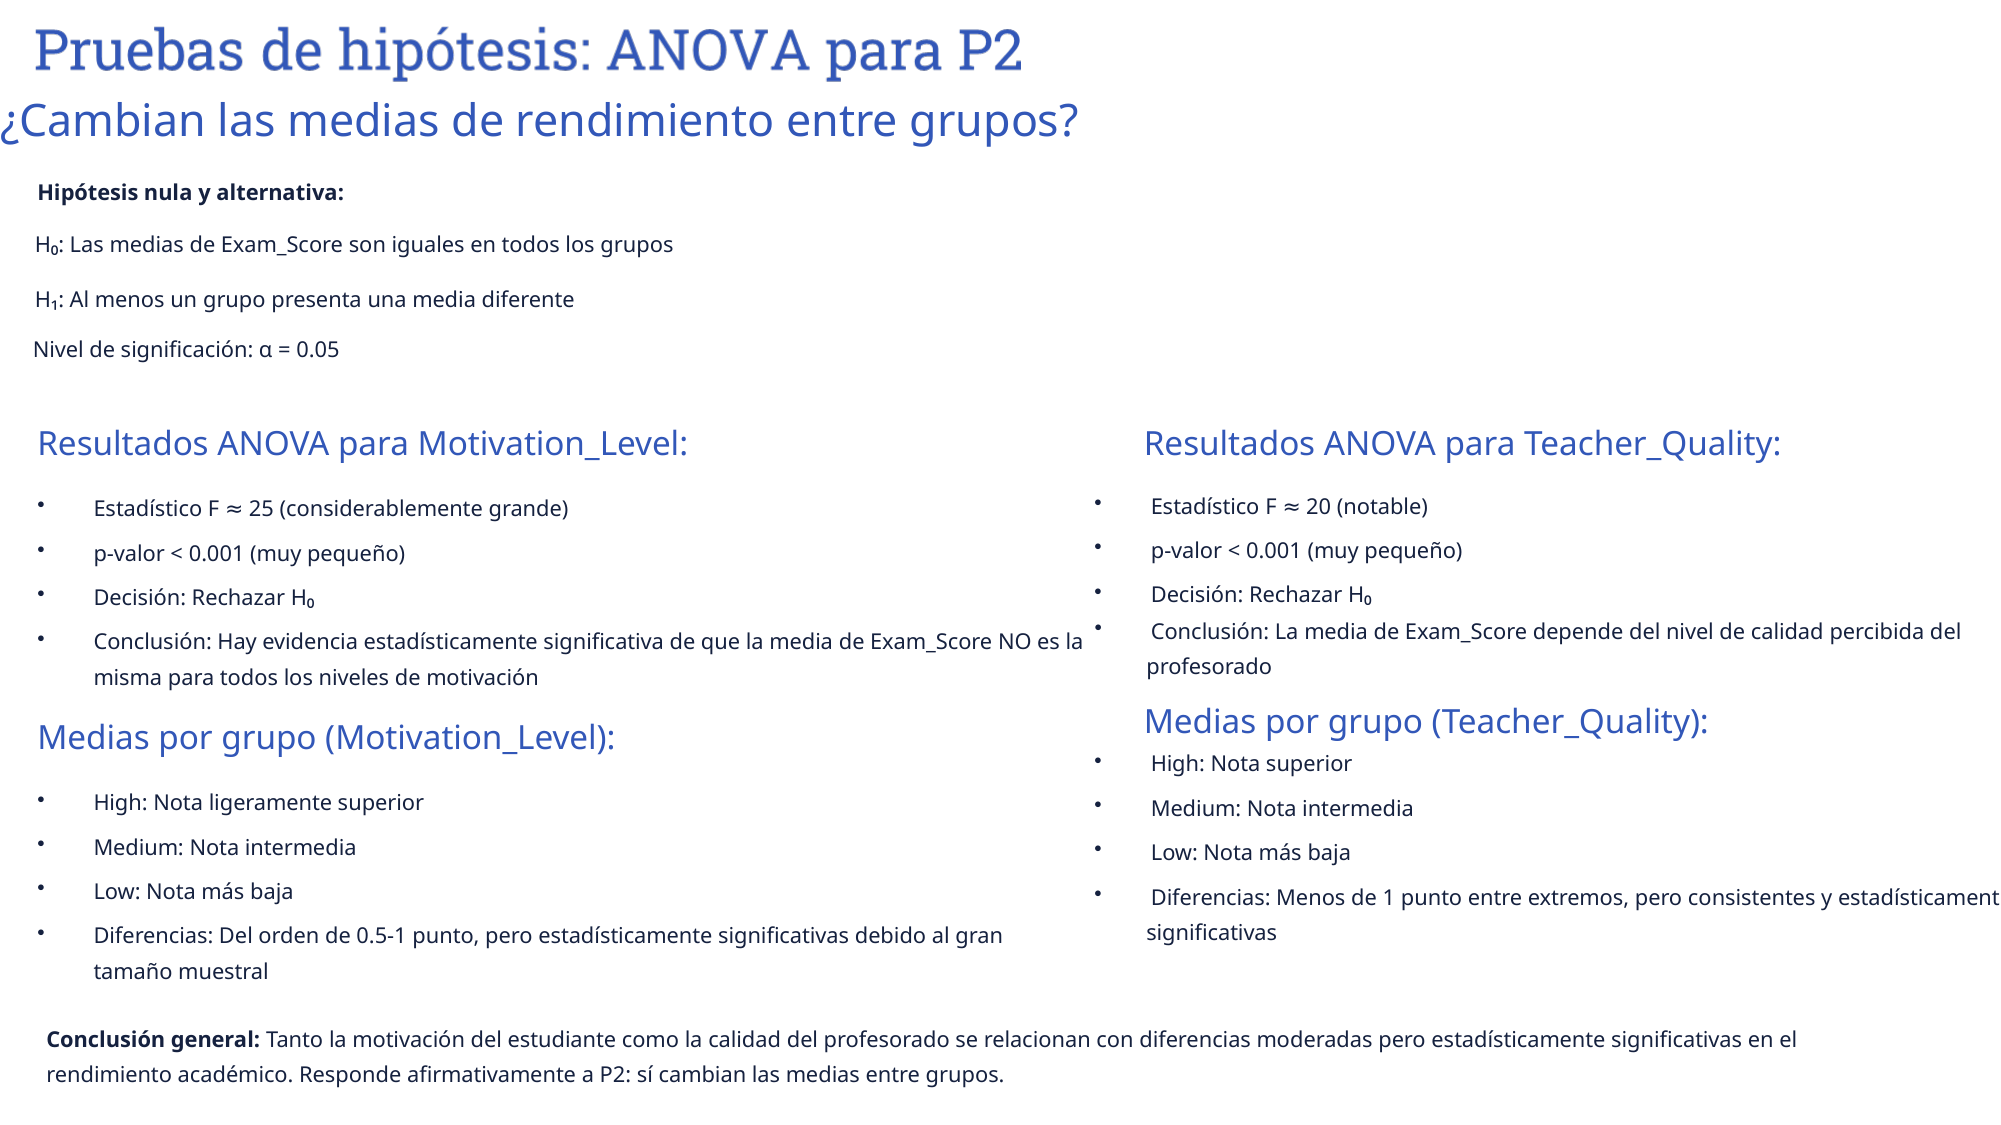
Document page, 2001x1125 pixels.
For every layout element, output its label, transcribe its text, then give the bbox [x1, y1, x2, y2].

text_box Medias por grupo (Motivation_Level): [37, 714, 641, 757]
text_box Decisión: Rechazar H₀ [1094, 571, 2000, 608]
text_box p-valor < 0.001 (muy pequeño) [37, 529, 1088, 567]
text_box Decisión: Rechazar H₀ [37, 574, 1088, 611]
text_box Low: Nota más baja [37, 868, 1088, 905]
text_box High: Nota superior [1094, 740, 2000, 778]
text_box Resultados ANOVA para Motivation_Level: [37, 420, 721, 463]
text_box Medium: Nota intermedia [1094, 785, 2000, 822]
text_box Hipótesis nula y alternativa: [37, 168, 2000, 206]
text_box Resultados ANOVA para Teacher_Quality: [1143, 420, 1810, 463]
text_box Estadístico F ≈ 20 (notable) [1094, 483, 2000, 520]
text_box High: Nota ligeramente superior [37, 779, 1088, 816]
text_box Conclusión: La media de Exam_Score depende del nivel de calidad percibida del profesorado [1094, 608, 2000, 653]
text_box Medias por grupo (Teacher_Quality): [1143, 698, 1730, 740]
picture [0, 0, 1057, 118]
text_box Medium: Nota intermedia [37, 823, 1088, 861]
text_box p-valor < 0.001 (muy pequeño) [1094, 527, 2000, 564]
text_box Diferencias: Menos de 1 punto entre extremos, pero consistentes y estadísticamente significativas [1094, 873, 2000, 911]
text_box H₀: Las medias de Exam_Score son iguales en todos los grupos [0, 221, 2000, 259]
text_box ¿Cambian las medias de rendimiento entre grupos? [0, 89, 1095, 147]
text_box Nivel de significación: α = 0.05 [27, 326, 2000, 363]
text_box Low: Nota más baja [1094, 829, 2000, 866]
text_box Estadístico F ≈ 25 (considerablemente grande) [37, 485, 1088, 522]
text_box Diferencias: Del orden de 0.5-1 punto, pero estadísticamente significativas debido al gran tamaño muestral [37, 912, 1088, 986]
text_box H₁: Al menos un grupo presenta una media diferente [0, 276, 2000, 313]
text_box Conclusión: Hay evidencia estadísticamente significativa de que la media de Exam_Score NO es la misma para todos los niveles de motivación [37, 618, 1088, 692]
text_box Conclusión general: Tanto la motivación del estudiante como la calidad del profesorado se relacionan con diferencias moderadas pero estadísticamente significativas en el rendimiento académico. Responde afirmativamente a P2: sí cambian las medias entre grupos. [46, 1016, 1810, 1090]
